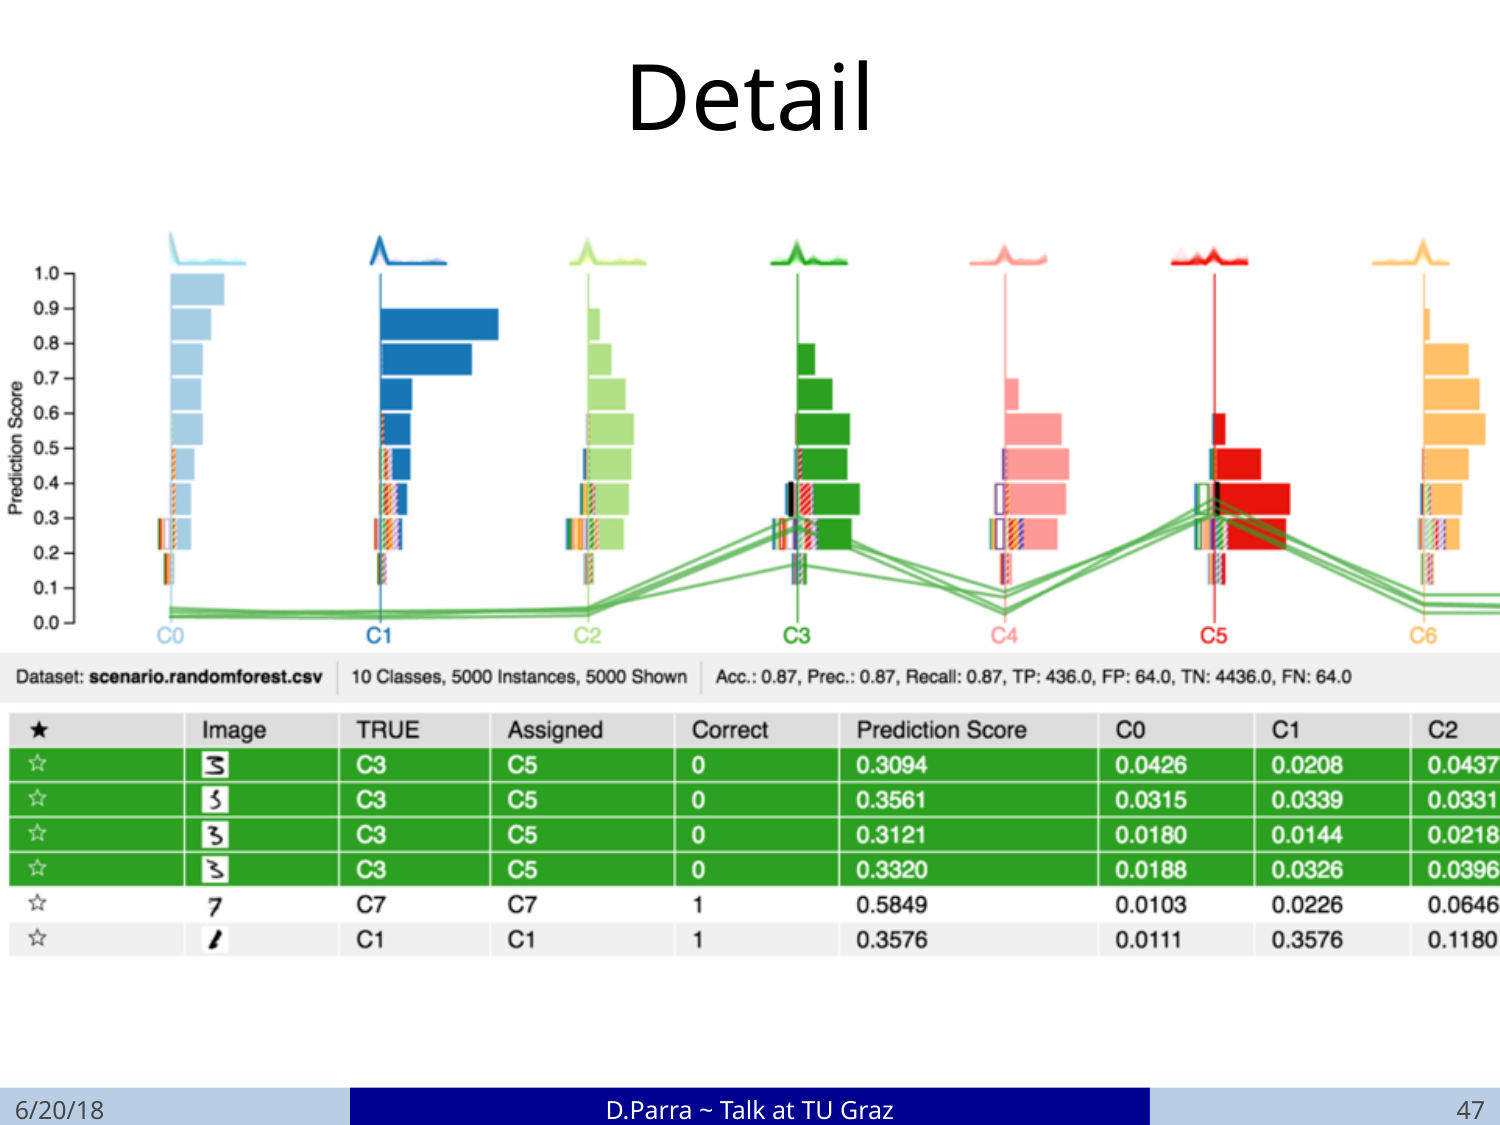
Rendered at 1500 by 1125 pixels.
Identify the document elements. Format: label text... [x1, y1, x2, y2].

title Detail [0, 0, 1500, 188]
picture [0, 212, 1500, 958]
slide_number 46 [1149, 1087, 1500, 1125]
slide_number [0, 1087, 350, 1125]
footer D.Parra ~ Talk at TU Graz [350, 1087, 1149, 1125]
